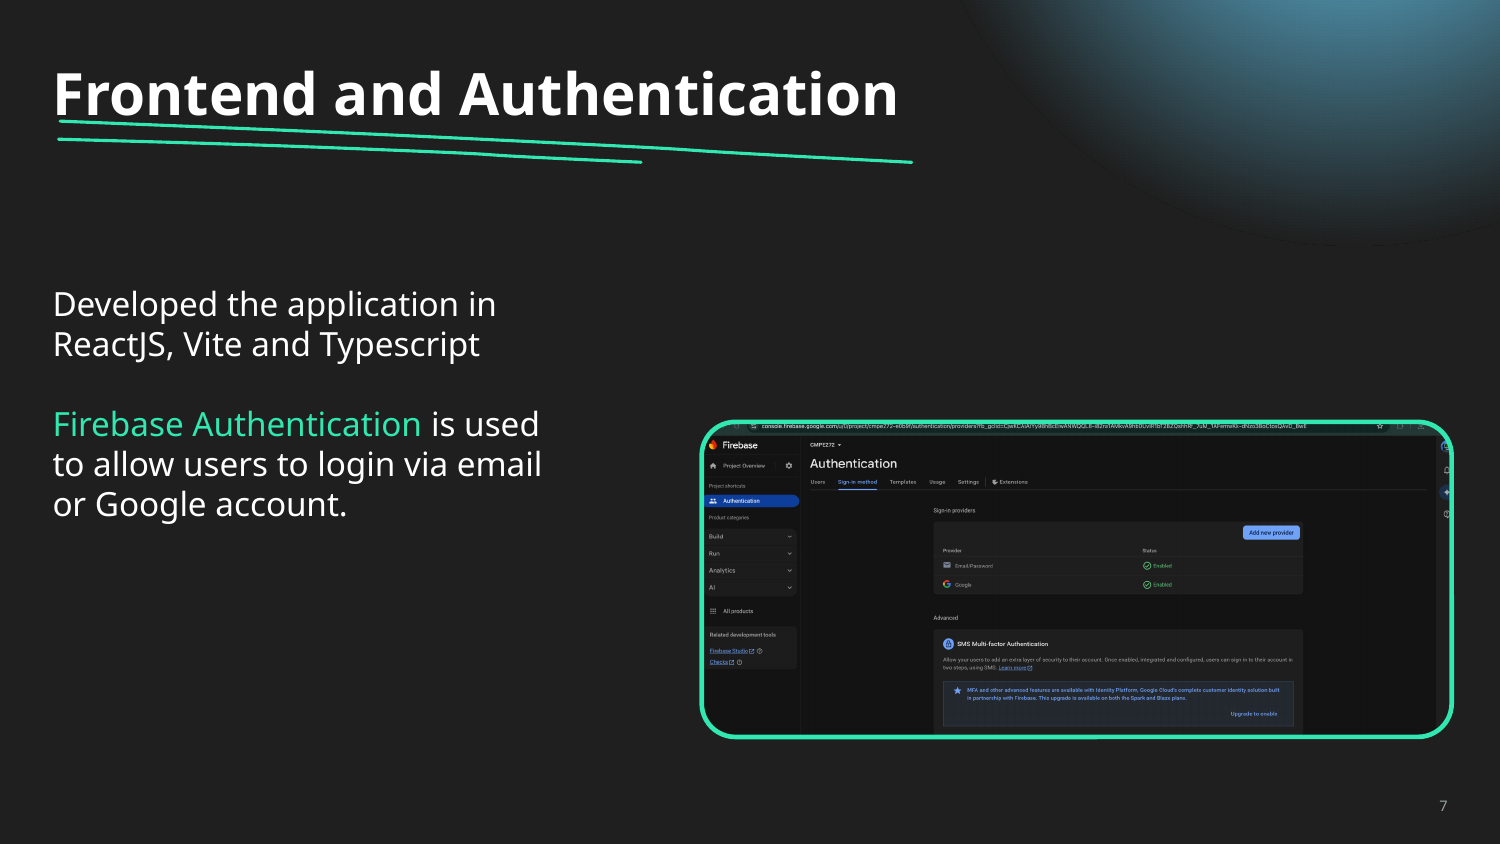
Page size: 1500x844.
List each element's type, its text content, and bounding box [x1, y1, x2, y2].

list Developed the application in ReactJS, Vite and Typescript Firebase Authentication is used to allow users to login via email or Google account. [37, 268, 588, 769]
title Frontend and Authentication [37, 42, 974, 214]
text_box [57, 121, 914, 167]
picture [922, 0, 1500, 246]
picture [701, 421, 1452, 738]
